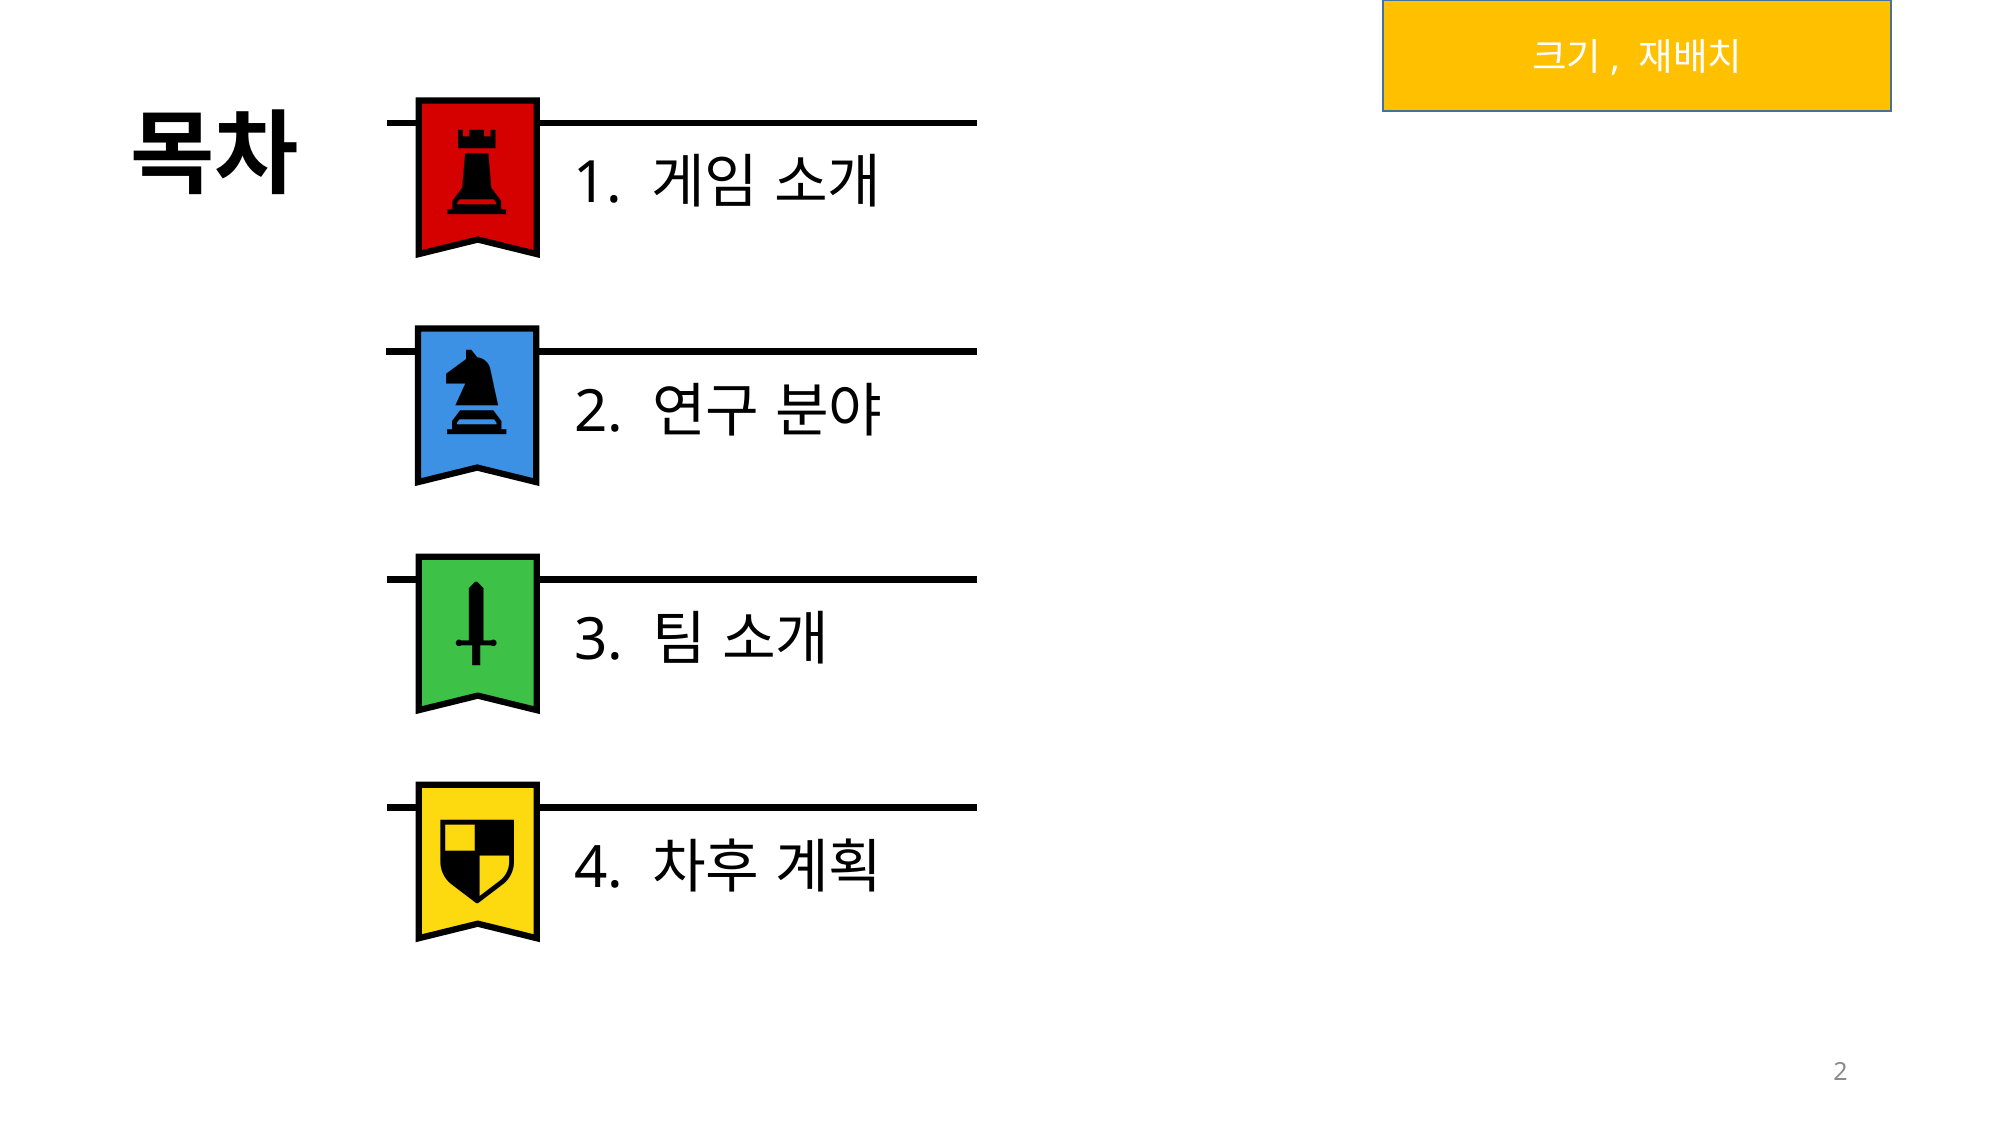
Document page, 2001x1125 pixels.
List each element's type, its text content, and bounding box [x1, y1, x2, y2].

text_box 목차 [115, 87, 343, 213]
slide_number 2 [1412, 1042, 1863, 1103]
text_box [385, 328, 977, 483]
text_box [386, 100, 978, 255]
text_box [386, 556, 978, 711]
text_box 크기, 재배치 [1382, 0, 1892, 112]
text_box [386, 784, 978, 939]
